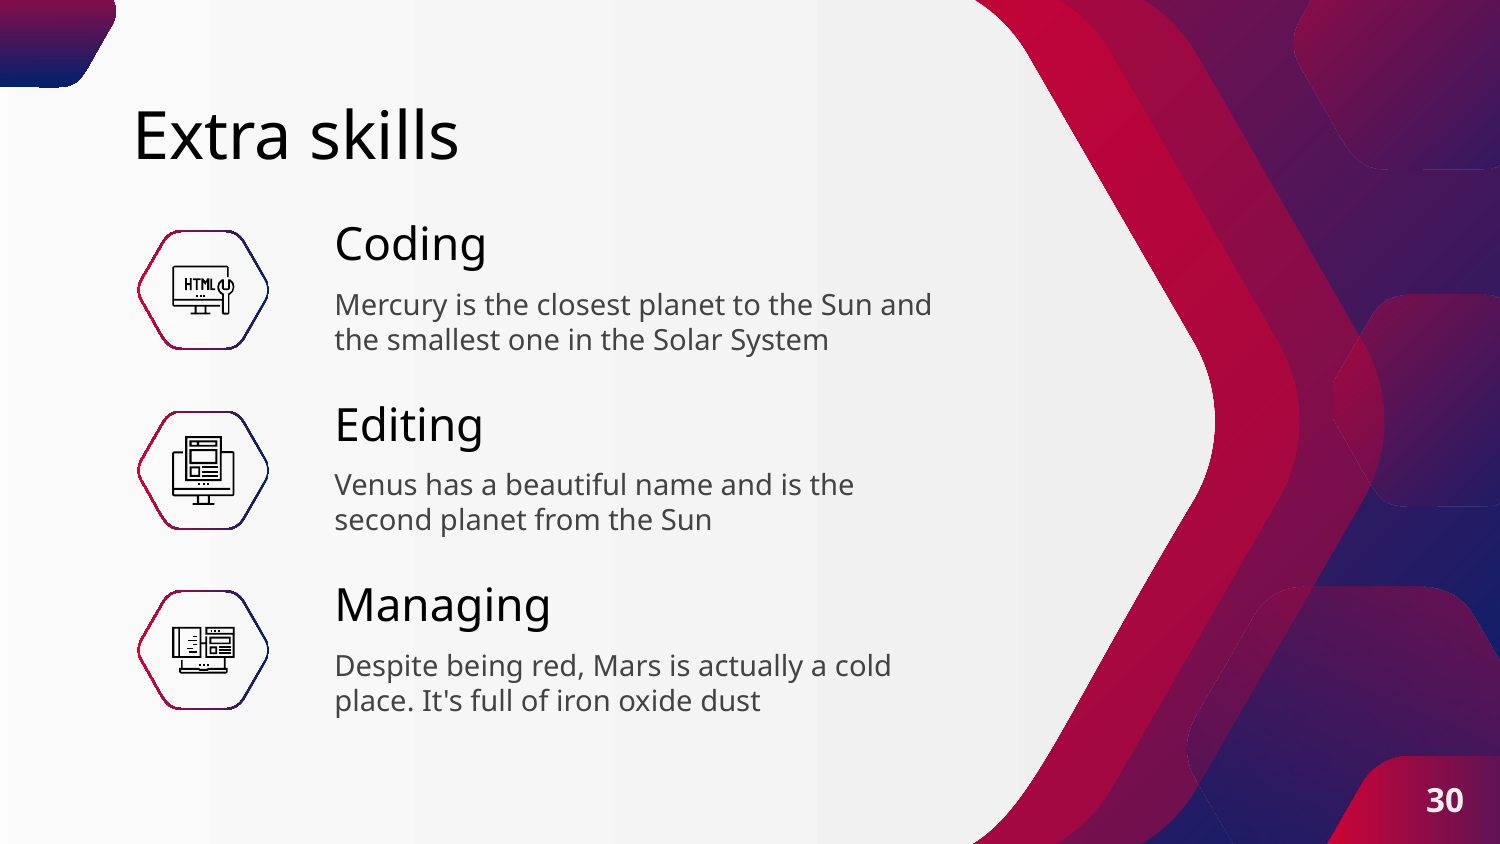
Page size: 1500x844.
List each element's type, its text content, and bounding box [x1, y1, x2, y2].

subtitle Despite being red, Mars is actually a cold place. It's full of iron oxide dust [319, 637, 956, 727]
text_box [137, 590, 270, 711]
slide_number 30 [1389, 755, 1500, 844]
subtitle Editing [319, 395, 896, 457]
text_box [137, 410, 270, 531]
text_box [171, 435, 235, 506]
subtitle Venus has a beautiful name and is the second planet from the Sun [319, 457, 956, 546]
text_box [171, 265, 236, 315]
text_box [137, 230, 270, 351]
subtitle Coding [319, 214, 896, 276]
title Extra skills [116, 88, 1383, 177]
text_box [171, 626, 235, 674]
subtitle Managing [319, 575, 896, 637]
subtitle Mercury is the closest planet to the Sun and the smallest one in the Solar System [319, 277, 956, 366]
